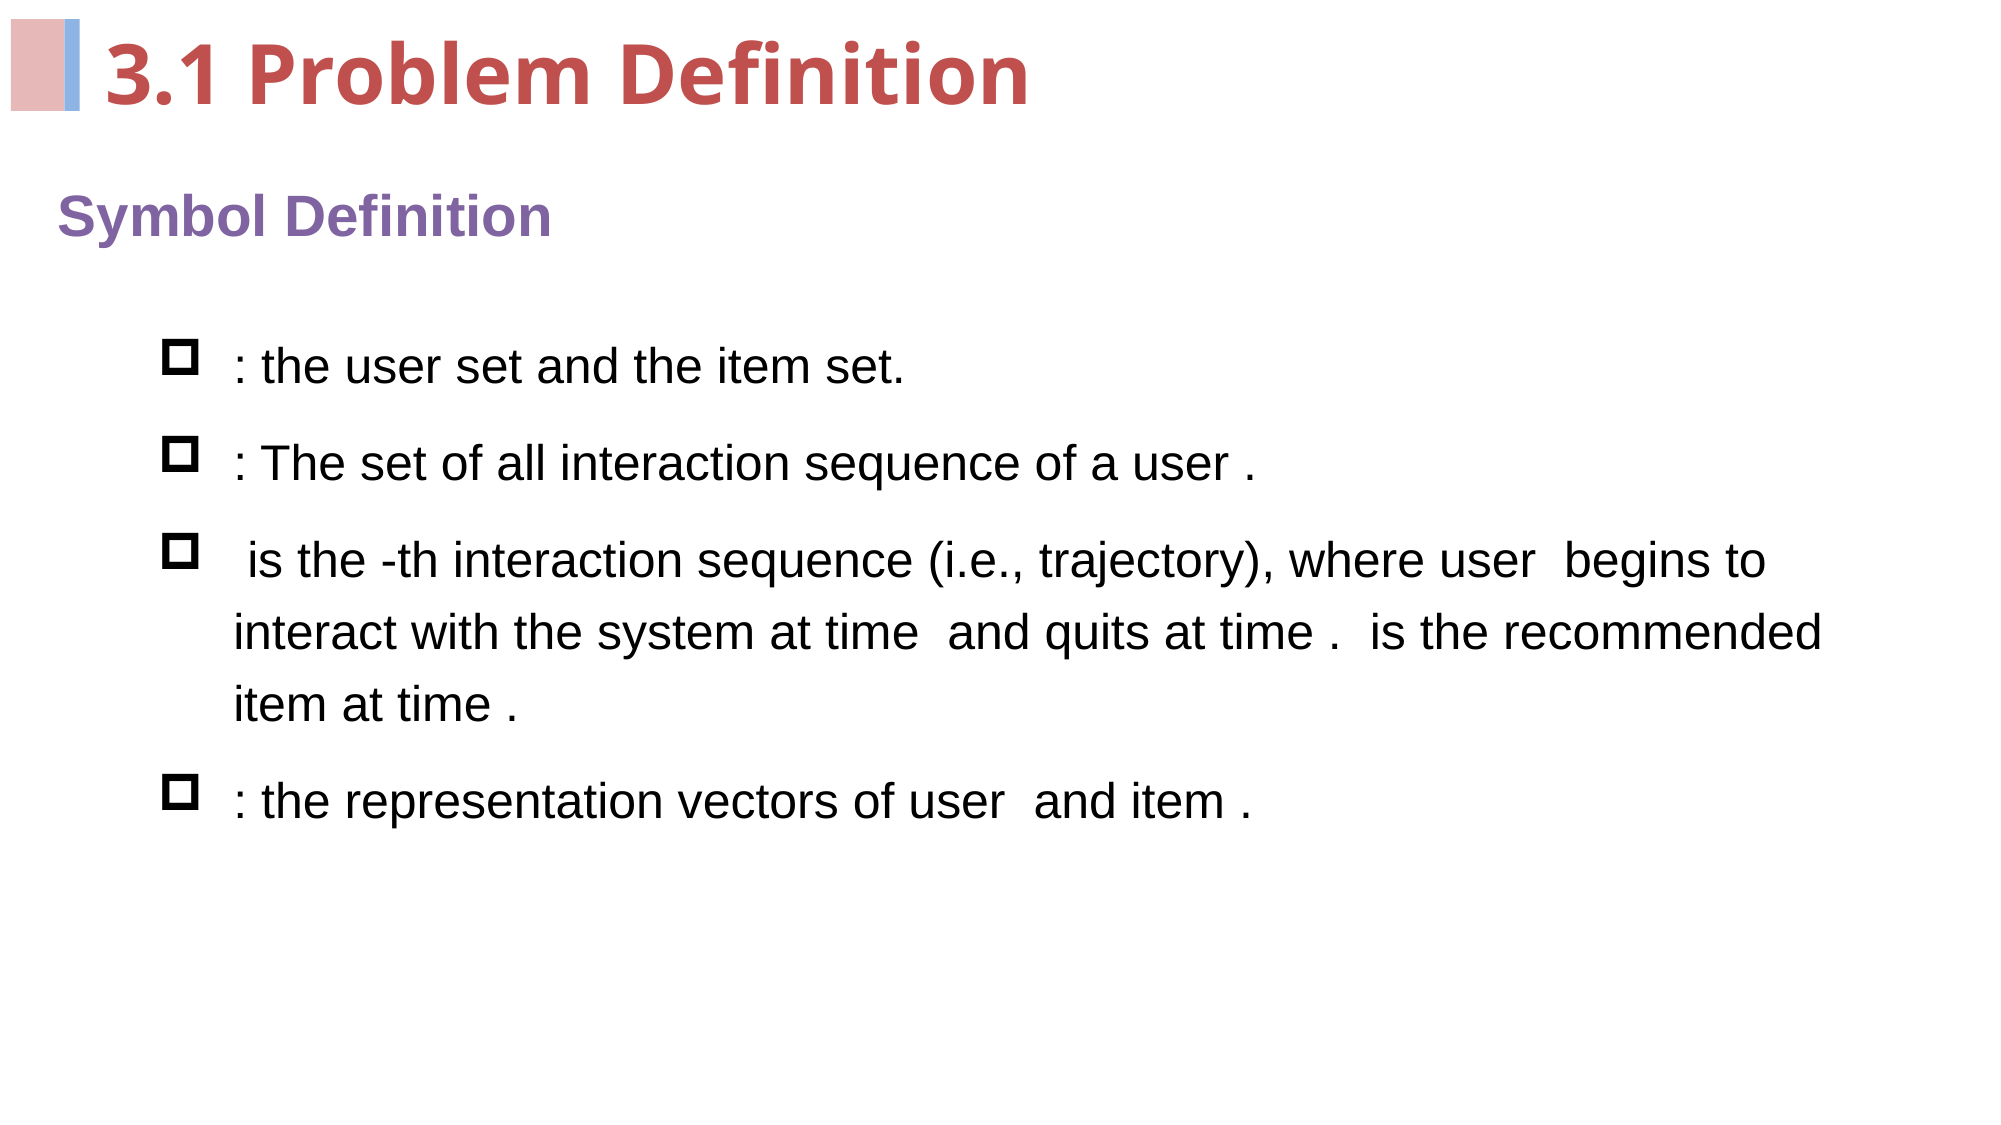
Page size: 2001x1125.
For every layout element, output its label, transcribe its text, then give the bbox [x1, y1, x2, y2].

text_box Symbol Definition [43, 170, 1415, 255]
text_box 3.1 Problem Definition [90, 0, 1842, 115]
